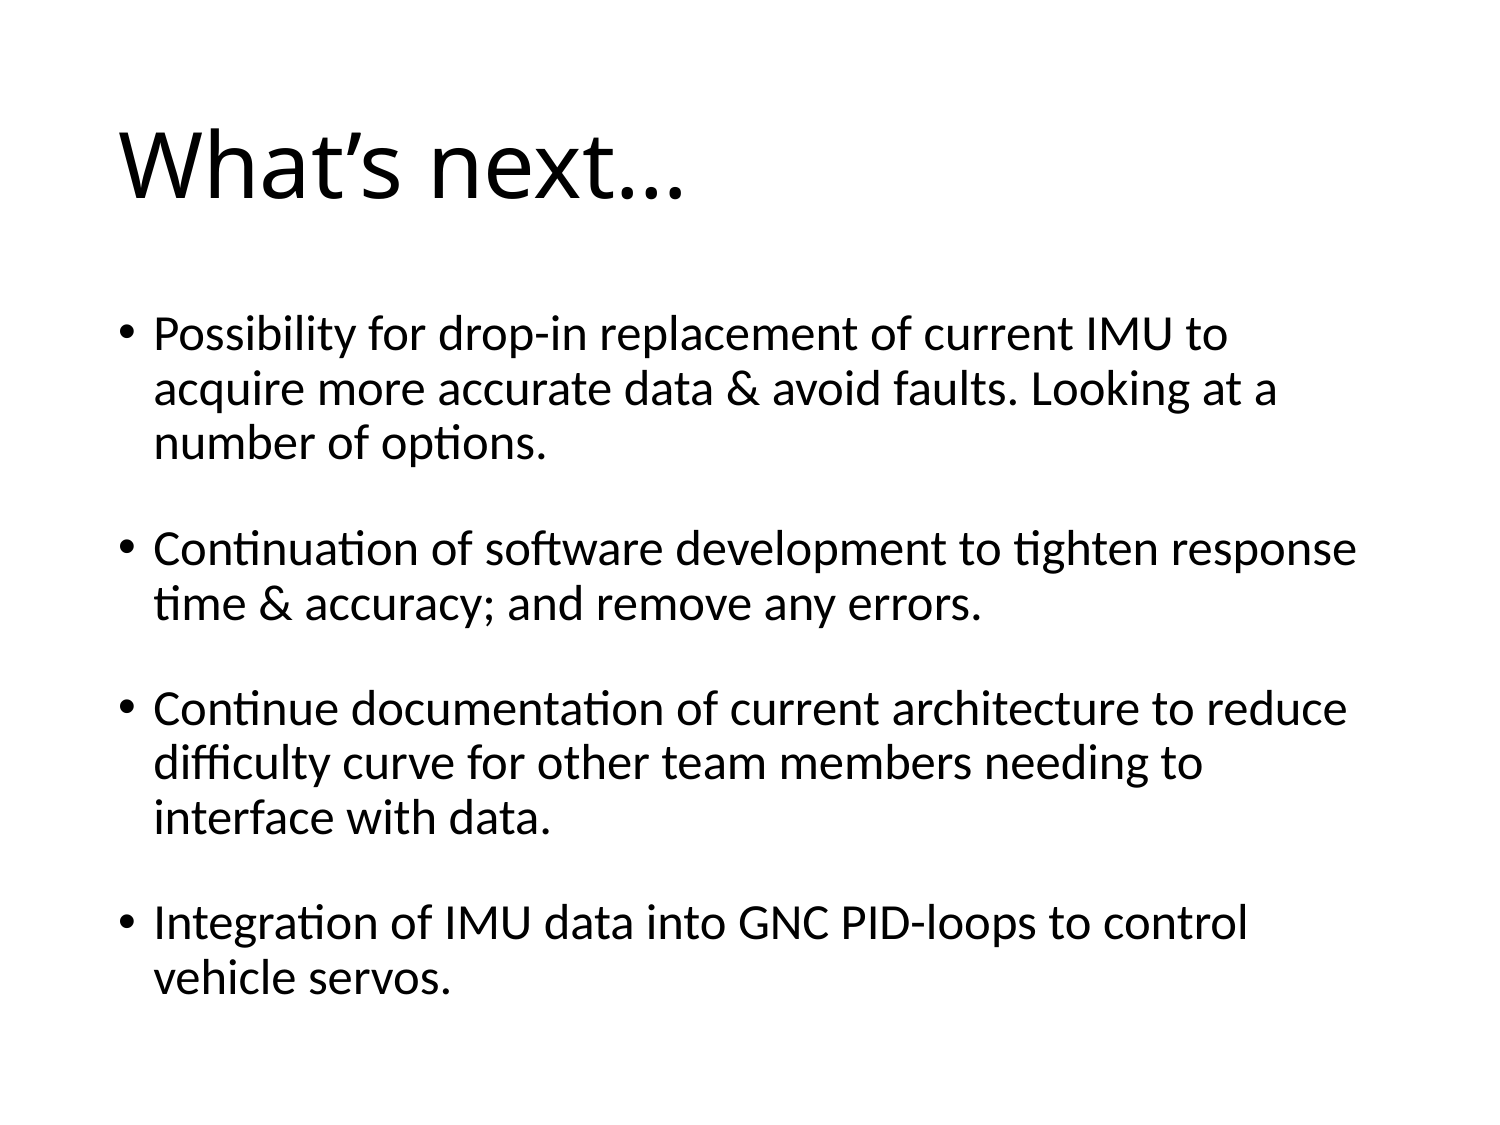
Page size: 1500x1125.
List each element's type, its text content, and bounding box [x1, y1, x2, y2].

title What’s next… [103, 59, 1397, 278]
list Possibility for drop-in replacement of current IMU to acquire more accurate data & avoid faults. Looking at a number of options. Continuation of software development to tighten response time & accuracy; and remove any errors. Continue documentation of current architecture to reduce difficulty curve for other team members needing to interface with data. Integration of IMU data into GNC PID-loops to control vehicle servos. [103, 299, 1397, 1014]
